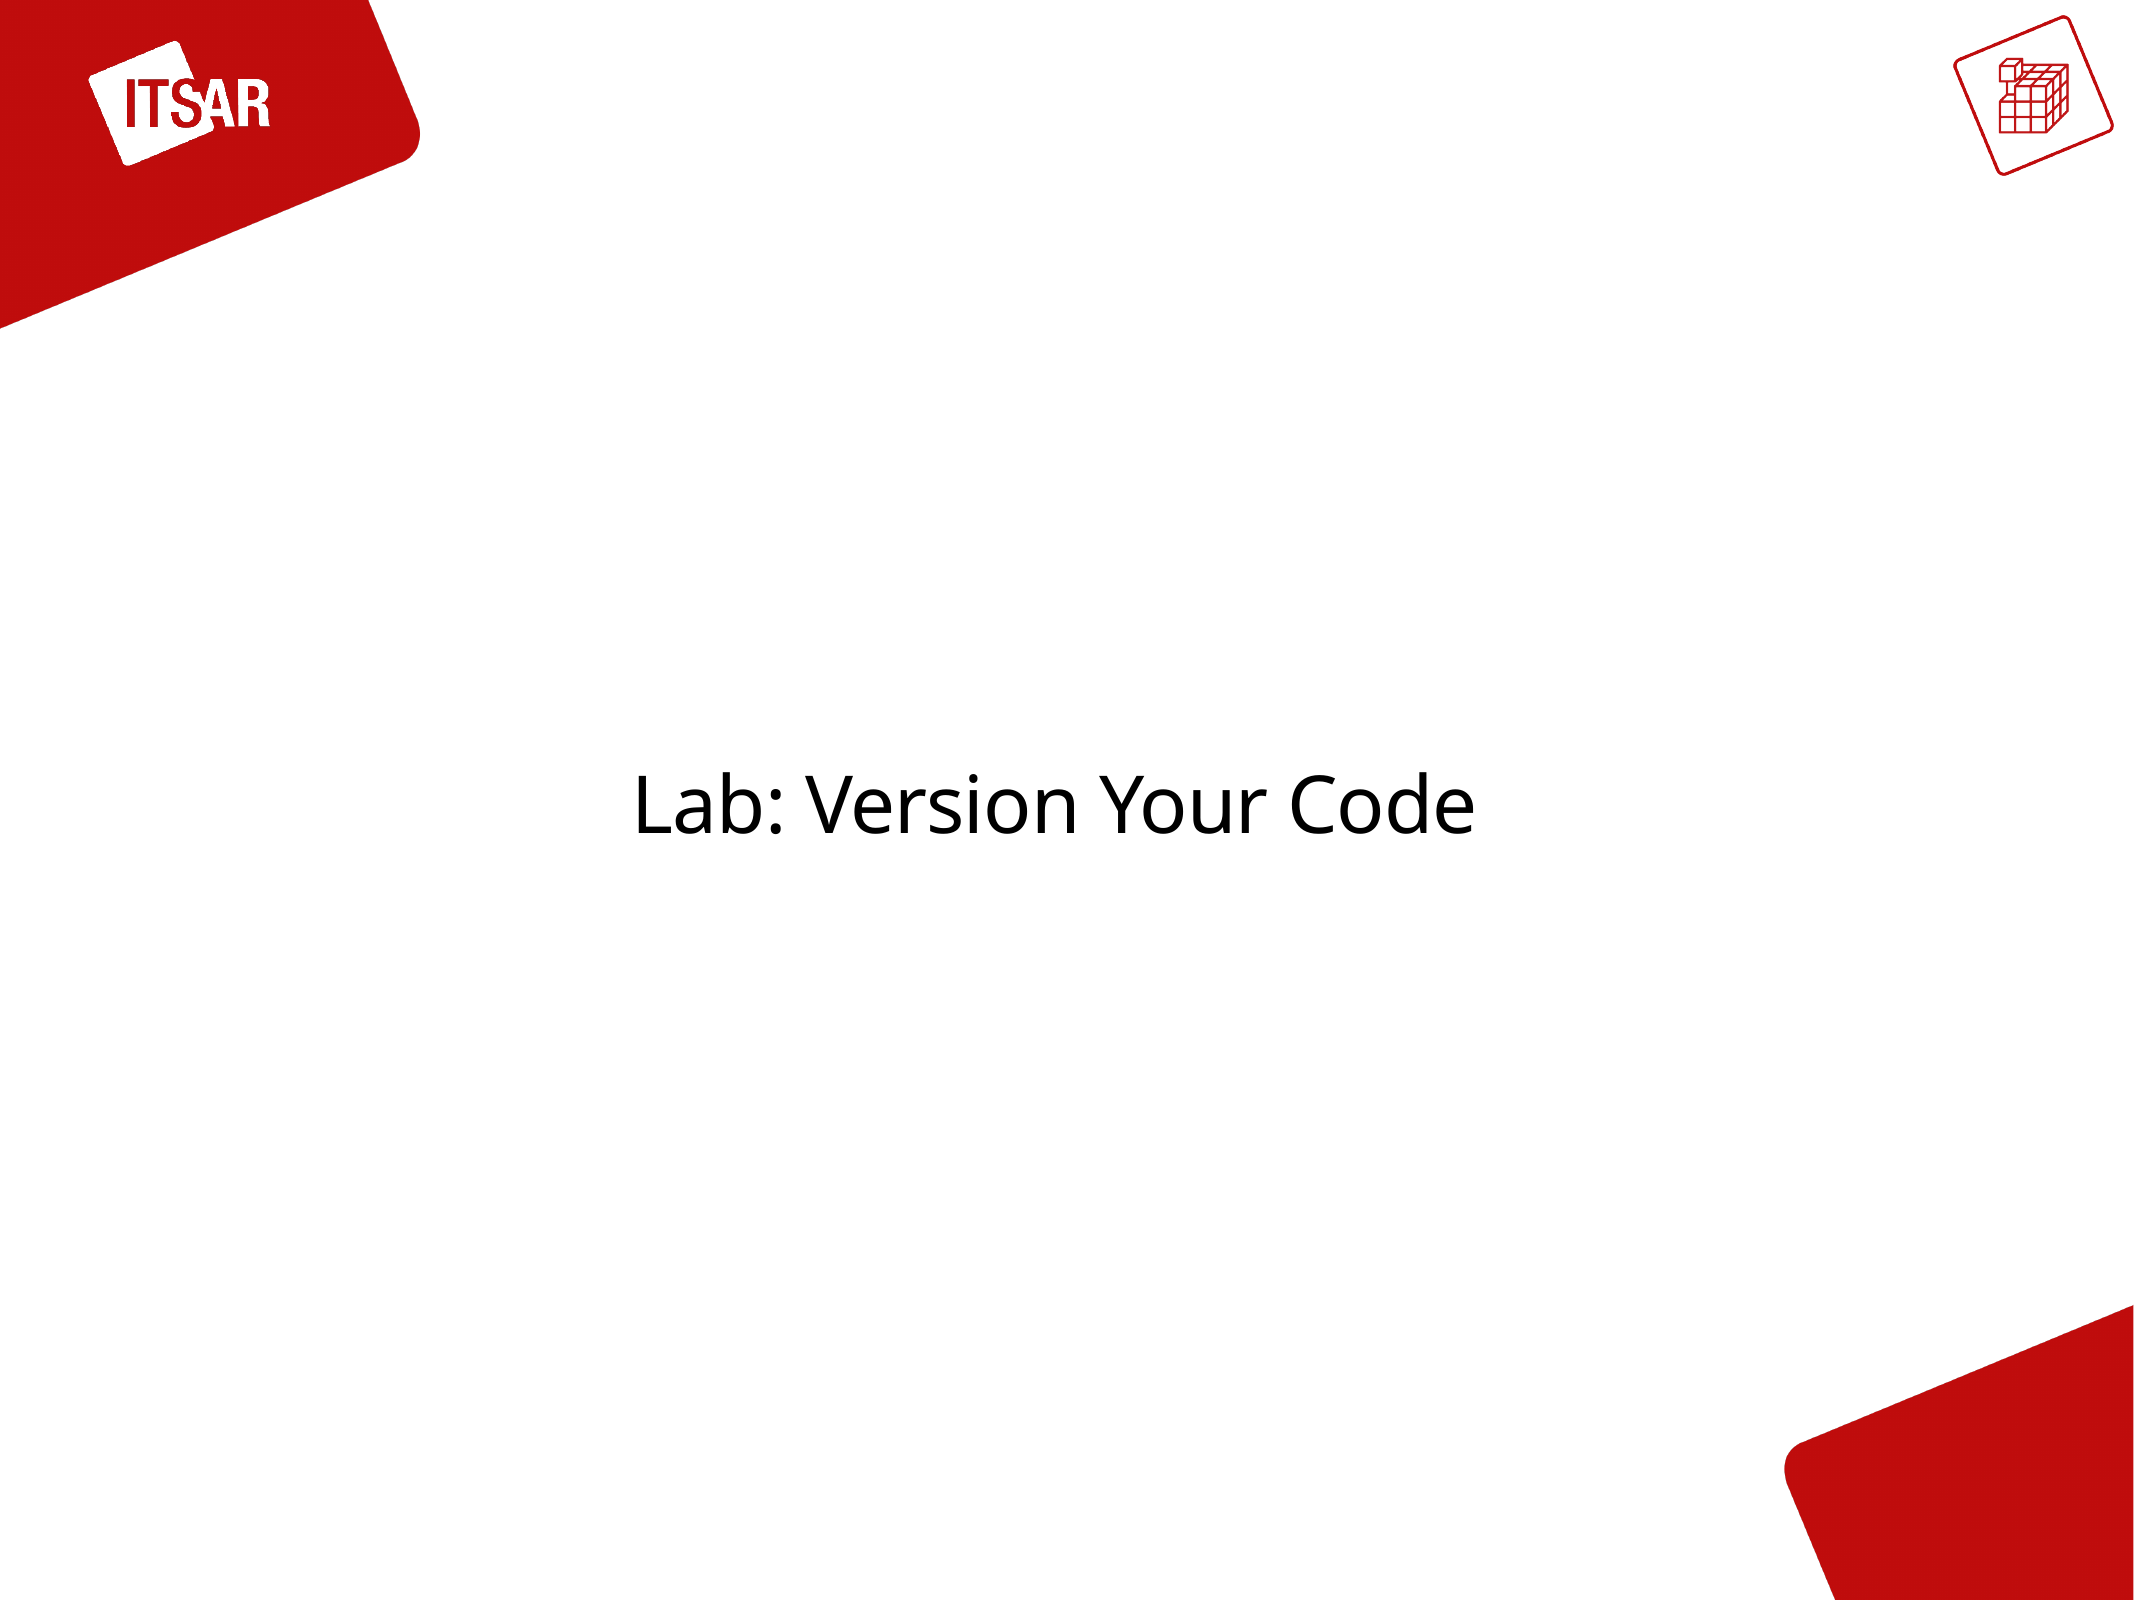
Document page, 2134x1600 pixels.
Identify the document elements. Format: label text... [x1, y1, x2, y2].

title Lab: Version Your Code [629, 665, 1504, 935]
picture [1953, 15, 2114, 176]
picture [1777, 1230, 2134, 1600]
picture [0, 0, 427, 370]
